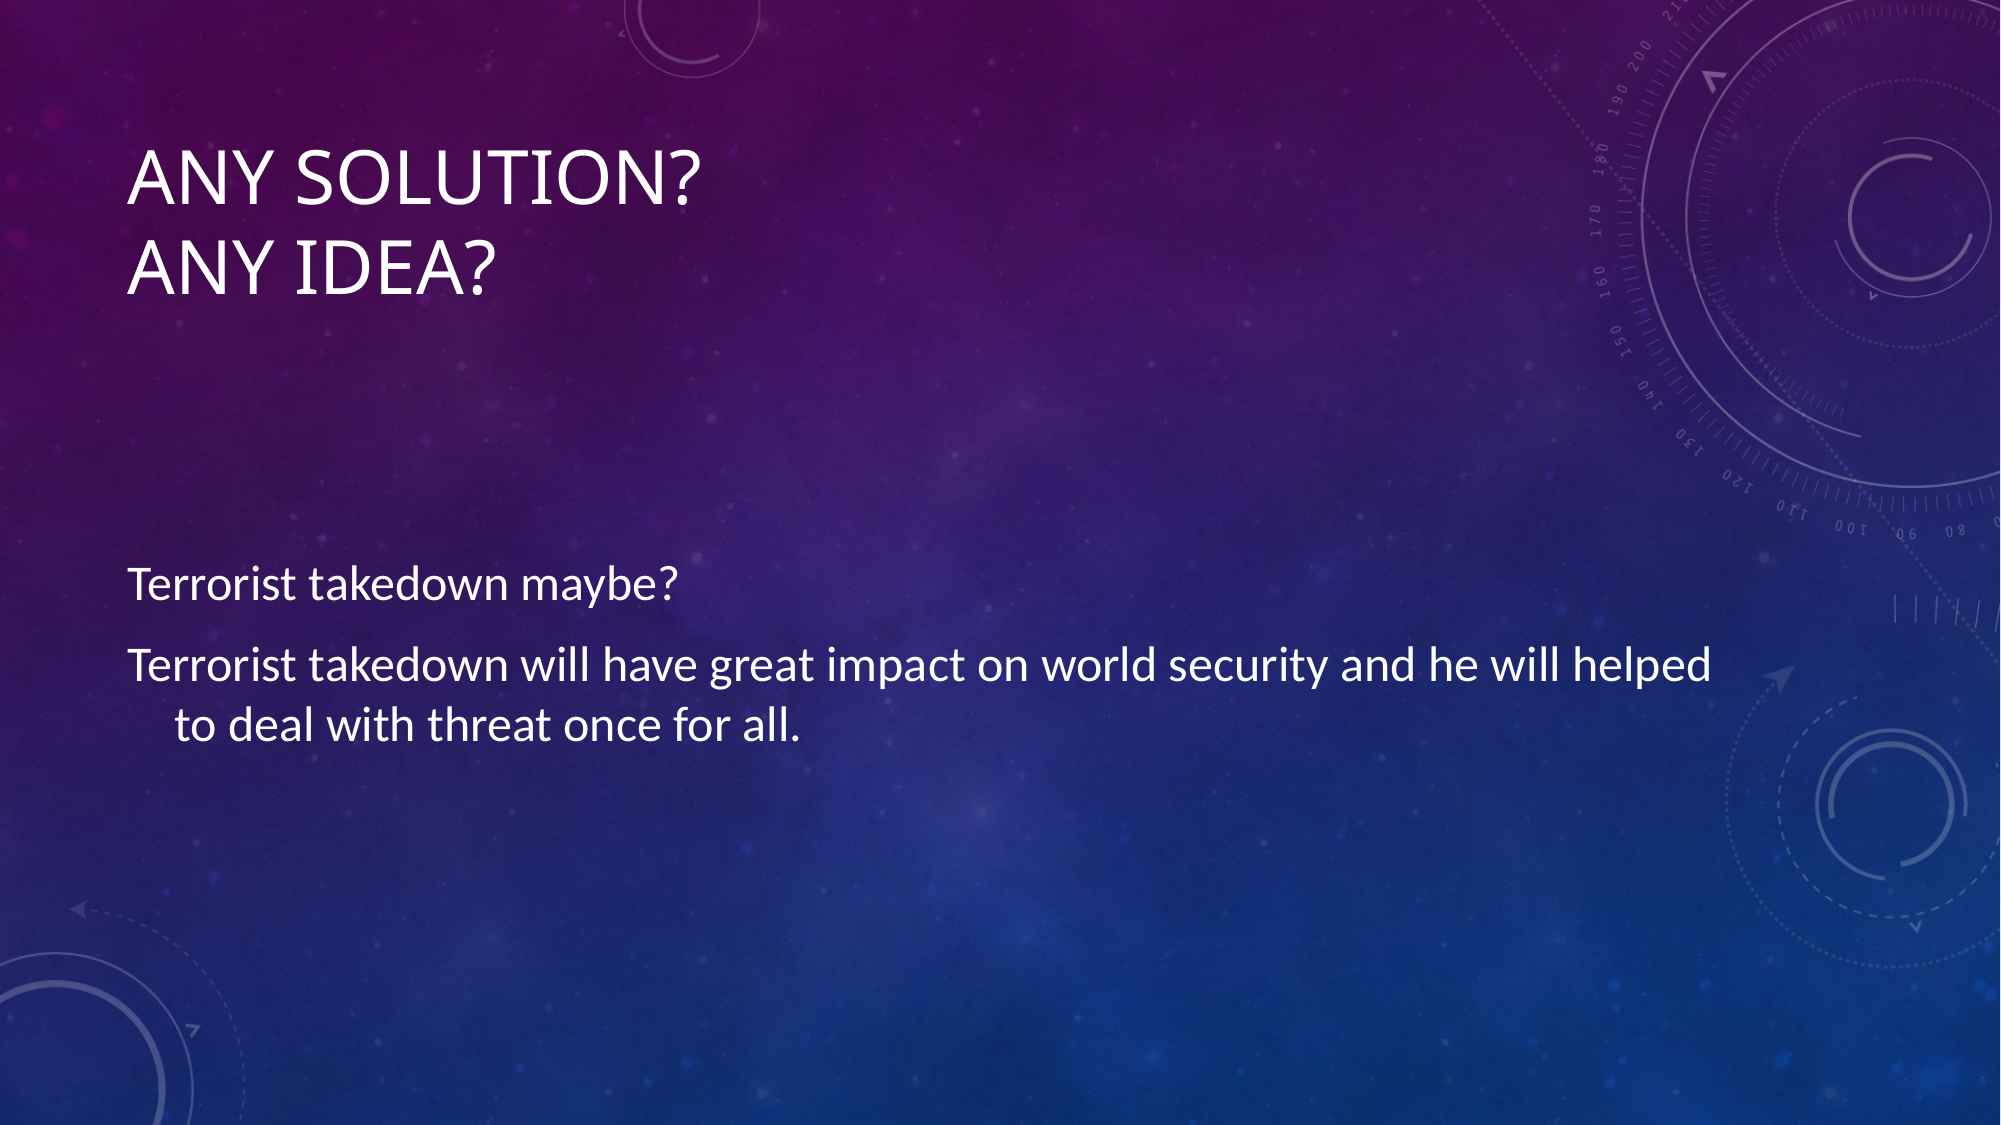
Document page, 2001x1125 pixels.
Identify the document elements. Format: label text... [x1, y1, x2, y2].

picture [0, 0, 2001, 1125]
list Terrorist takedown maybe? Terrorist takedown will have great impact on world security and he will helped to deal with threat once for all. [112, 351, 1775, 950]
title ANY SOLUTION? ANy idea? [112, 99, 1775, 339]
